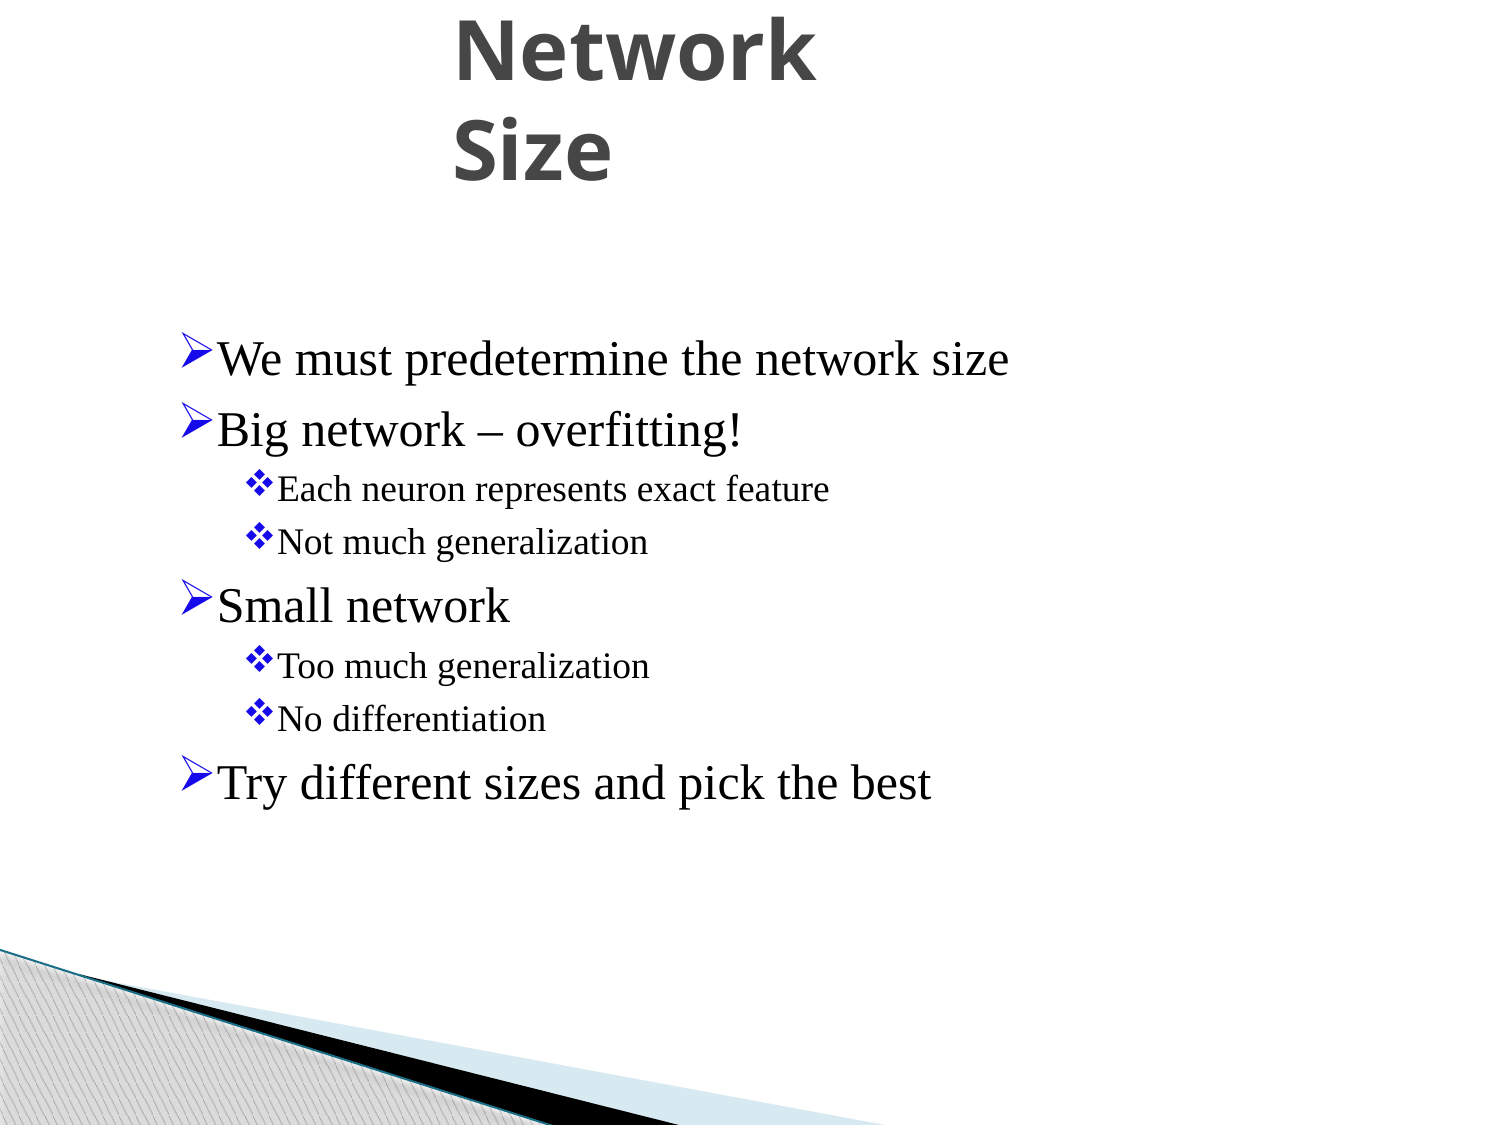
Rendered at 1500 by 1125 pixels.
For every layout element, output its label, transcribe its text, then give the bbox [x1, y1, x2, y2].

list We must predetermine the network size Big network – overfitting! Each neuron represents exact feature Not much generalization Small network Too much generalization No differentiation Try different sizes and pick the best [162, 324, 1388, 978]
title Network Size [437, 0, 1011, 205]
